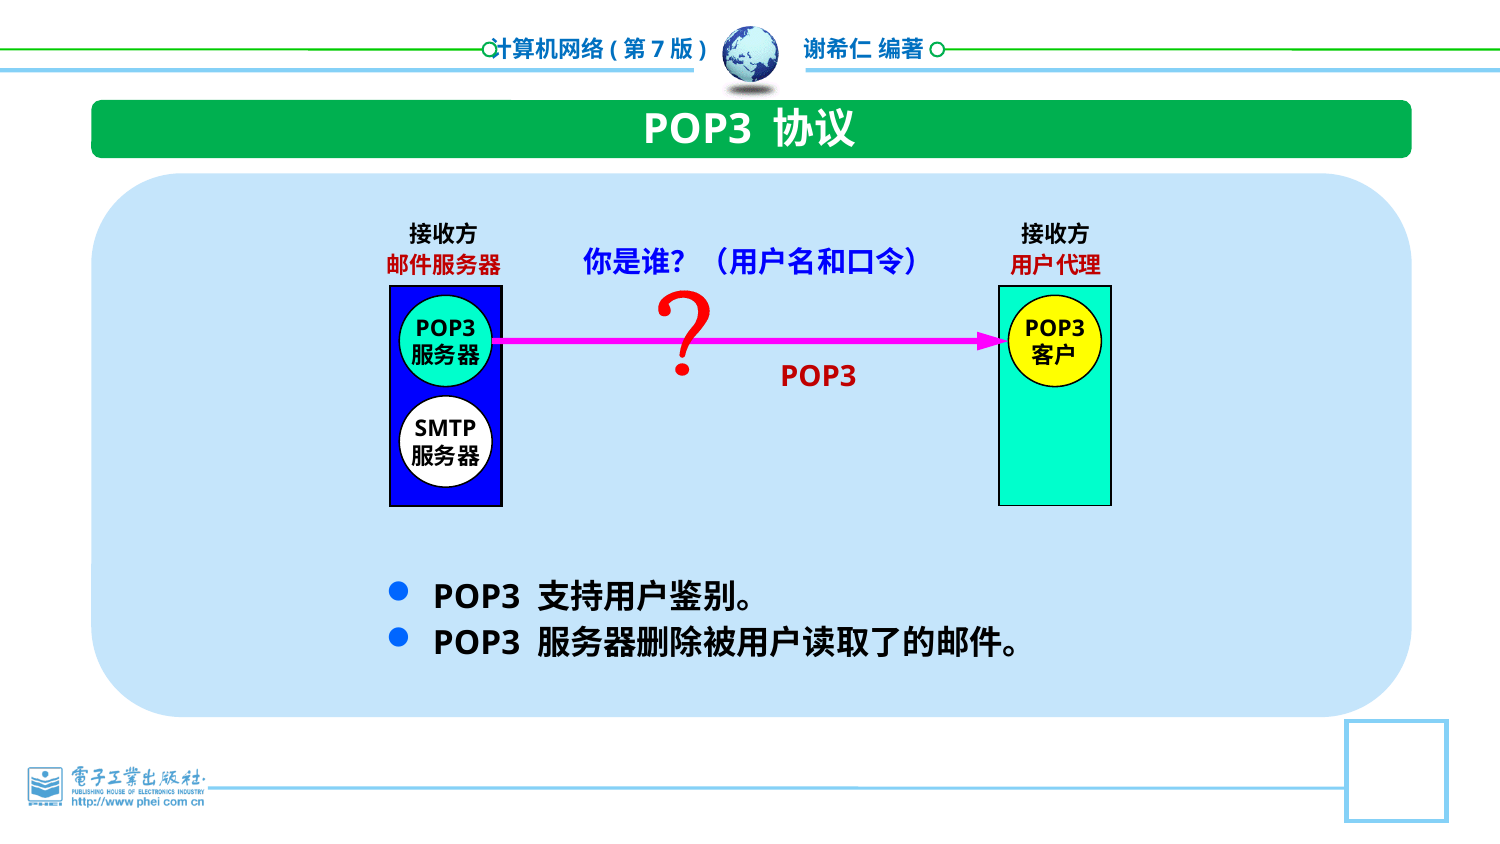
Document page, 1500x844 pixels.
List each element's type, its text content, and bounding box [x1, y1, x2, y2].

text_box POP3 支持用户鉴别。 POP3 服务器删除被用户读取了的邮件。 [371, 562, 1228, 669]
text_box POP3 协议 [627, 94, 872, 160]
text_box SMTP 服务器 [399, 395, 493, 488]
text_box [999, 286, 1111, 506]
text_box [715, 334, 1009, 348]
text_box POP3 [765, 353, 872, 400]
picture [23, 764, 208, 809]
text_box [389, 286, 502, 506]
text_box [89, 171, 1414, 720]
text_box [872, 100, 1412, 159]
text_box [656, 289, 711, 377]
text_box 接收方 邮件服务器 [371, 207, 517, 286]
text_box 接收方 用户代理 [995, 207, 1117, 286]
picture [720, 24, 780, 94]
text_box POP3 客户 [1008, 295, 1102, 387]
text_box [91, 99, 627, 159]
text_box POP3 服务器 [399, 295, 493, 387]
text_box 你是谁？（用户名和口令） [568, 239, 950, 286]
